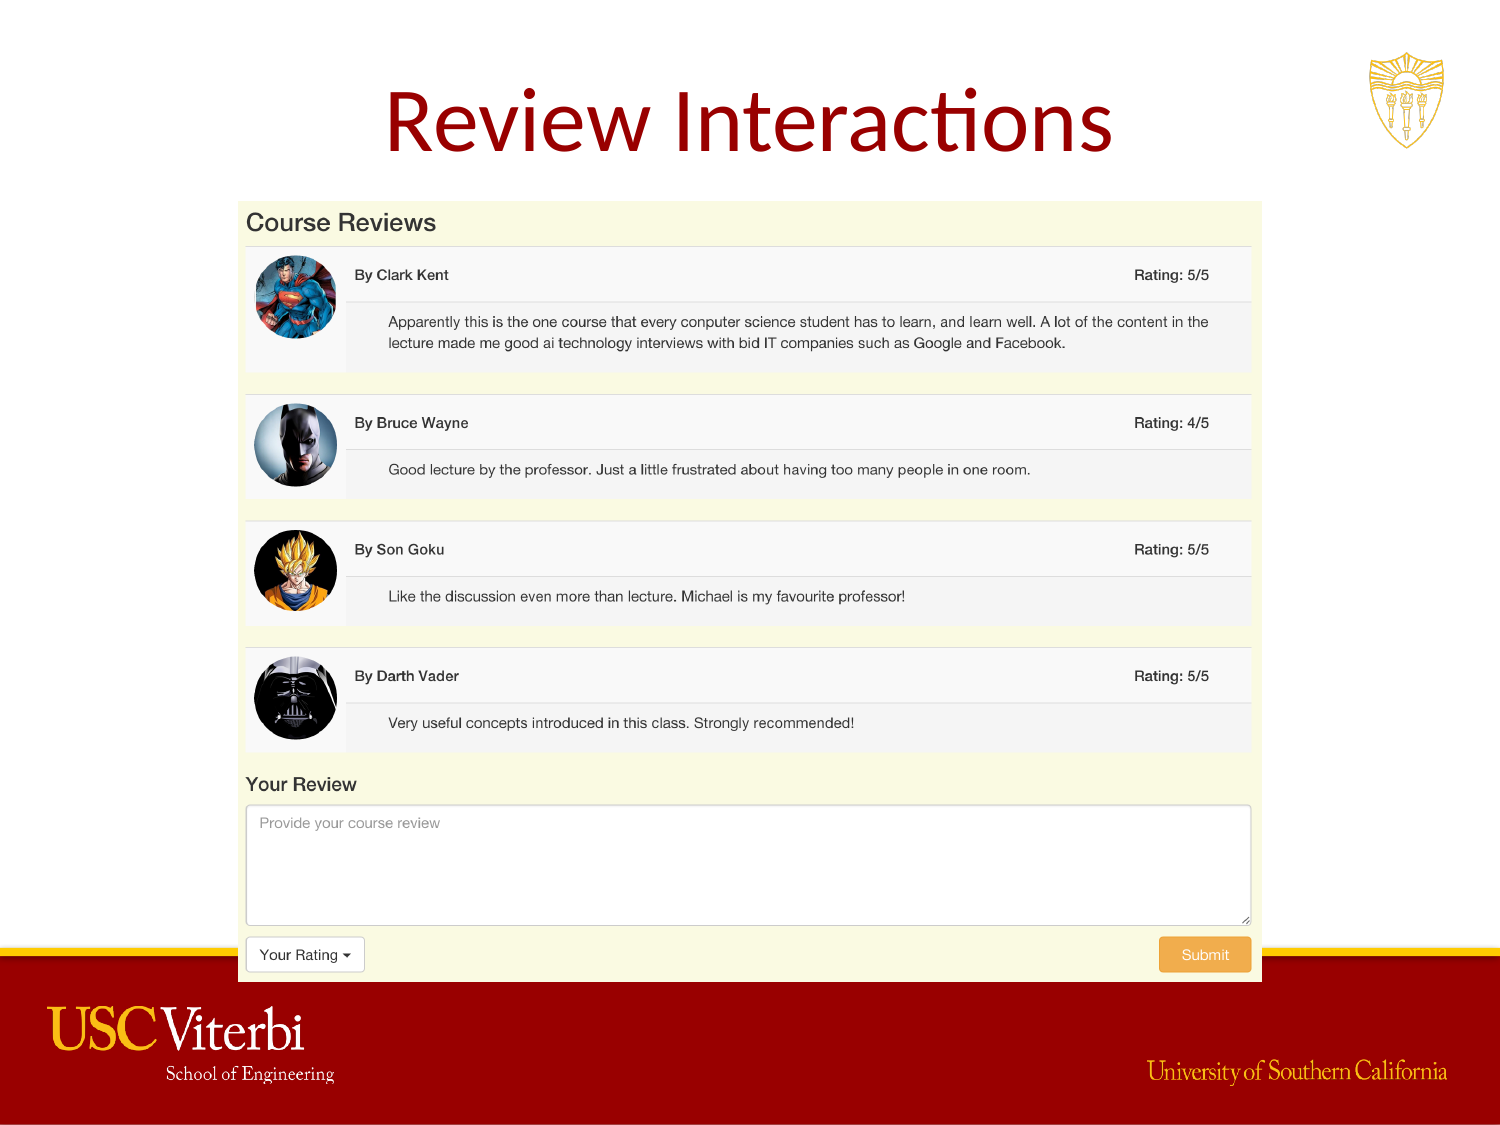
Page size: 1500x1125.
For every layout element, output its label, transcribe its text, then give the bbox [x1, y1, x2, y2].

picture [47, 1006, 334, 1084]
picture [1398, 1059, 1447, 1086]
title Review Interactions [102, 59, 1398, 300]
picture [238, 200, 1262, 983]
slide_number [1058, 1042, 1398, 1102]
picture [1345, 39, 1468, 162]
